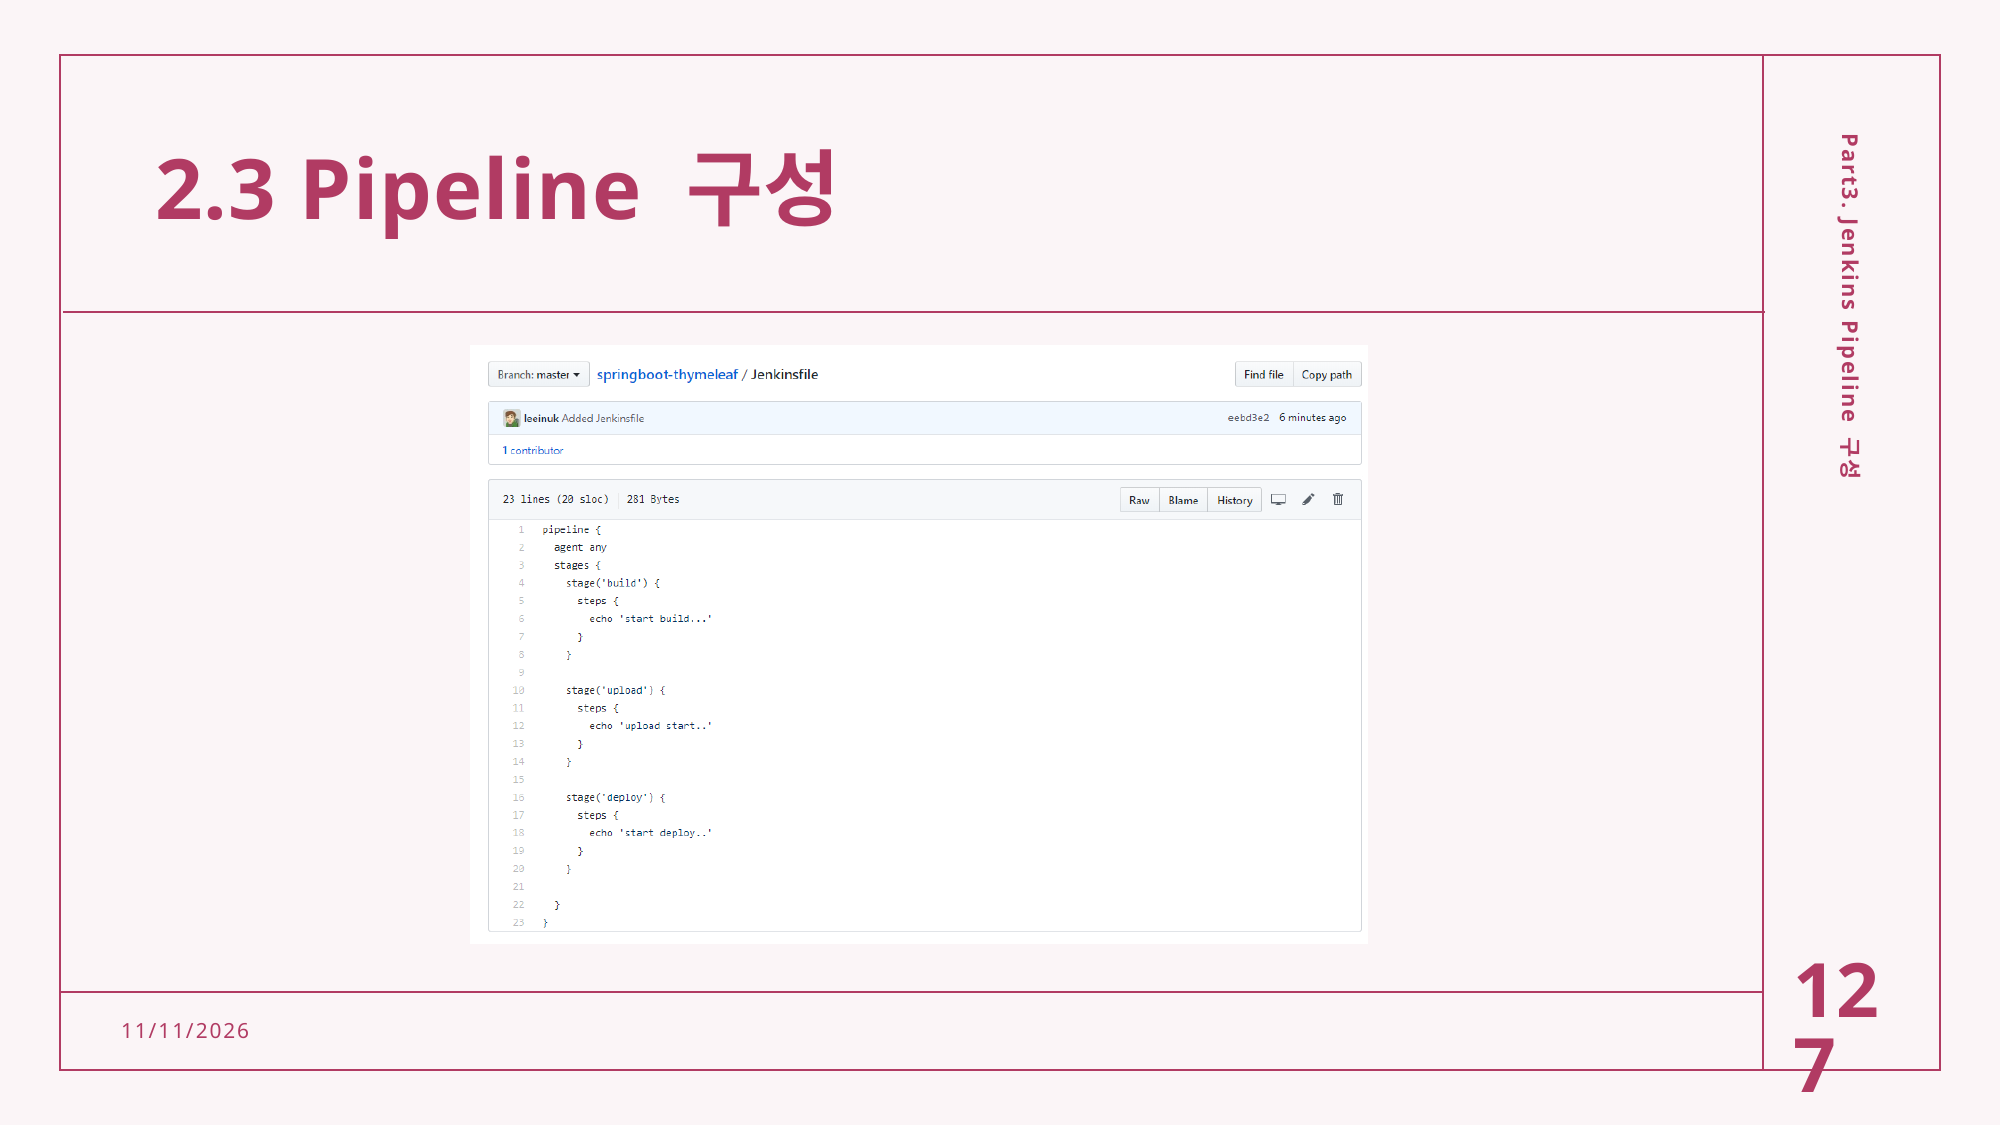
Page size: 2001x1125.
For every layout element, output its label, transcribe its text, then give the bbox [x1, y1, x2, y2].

footer Part3. Jenkins Pipeline 구성 [1822, 115, 1883, 791]
title 2.3 Pipeline 구성 [137, 89, 1701, 294]
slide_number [103, 1007, 621, 1055]
slide_number 127 [1775, 930, 1932, 1055]
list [470, 345, 1368, 944]
